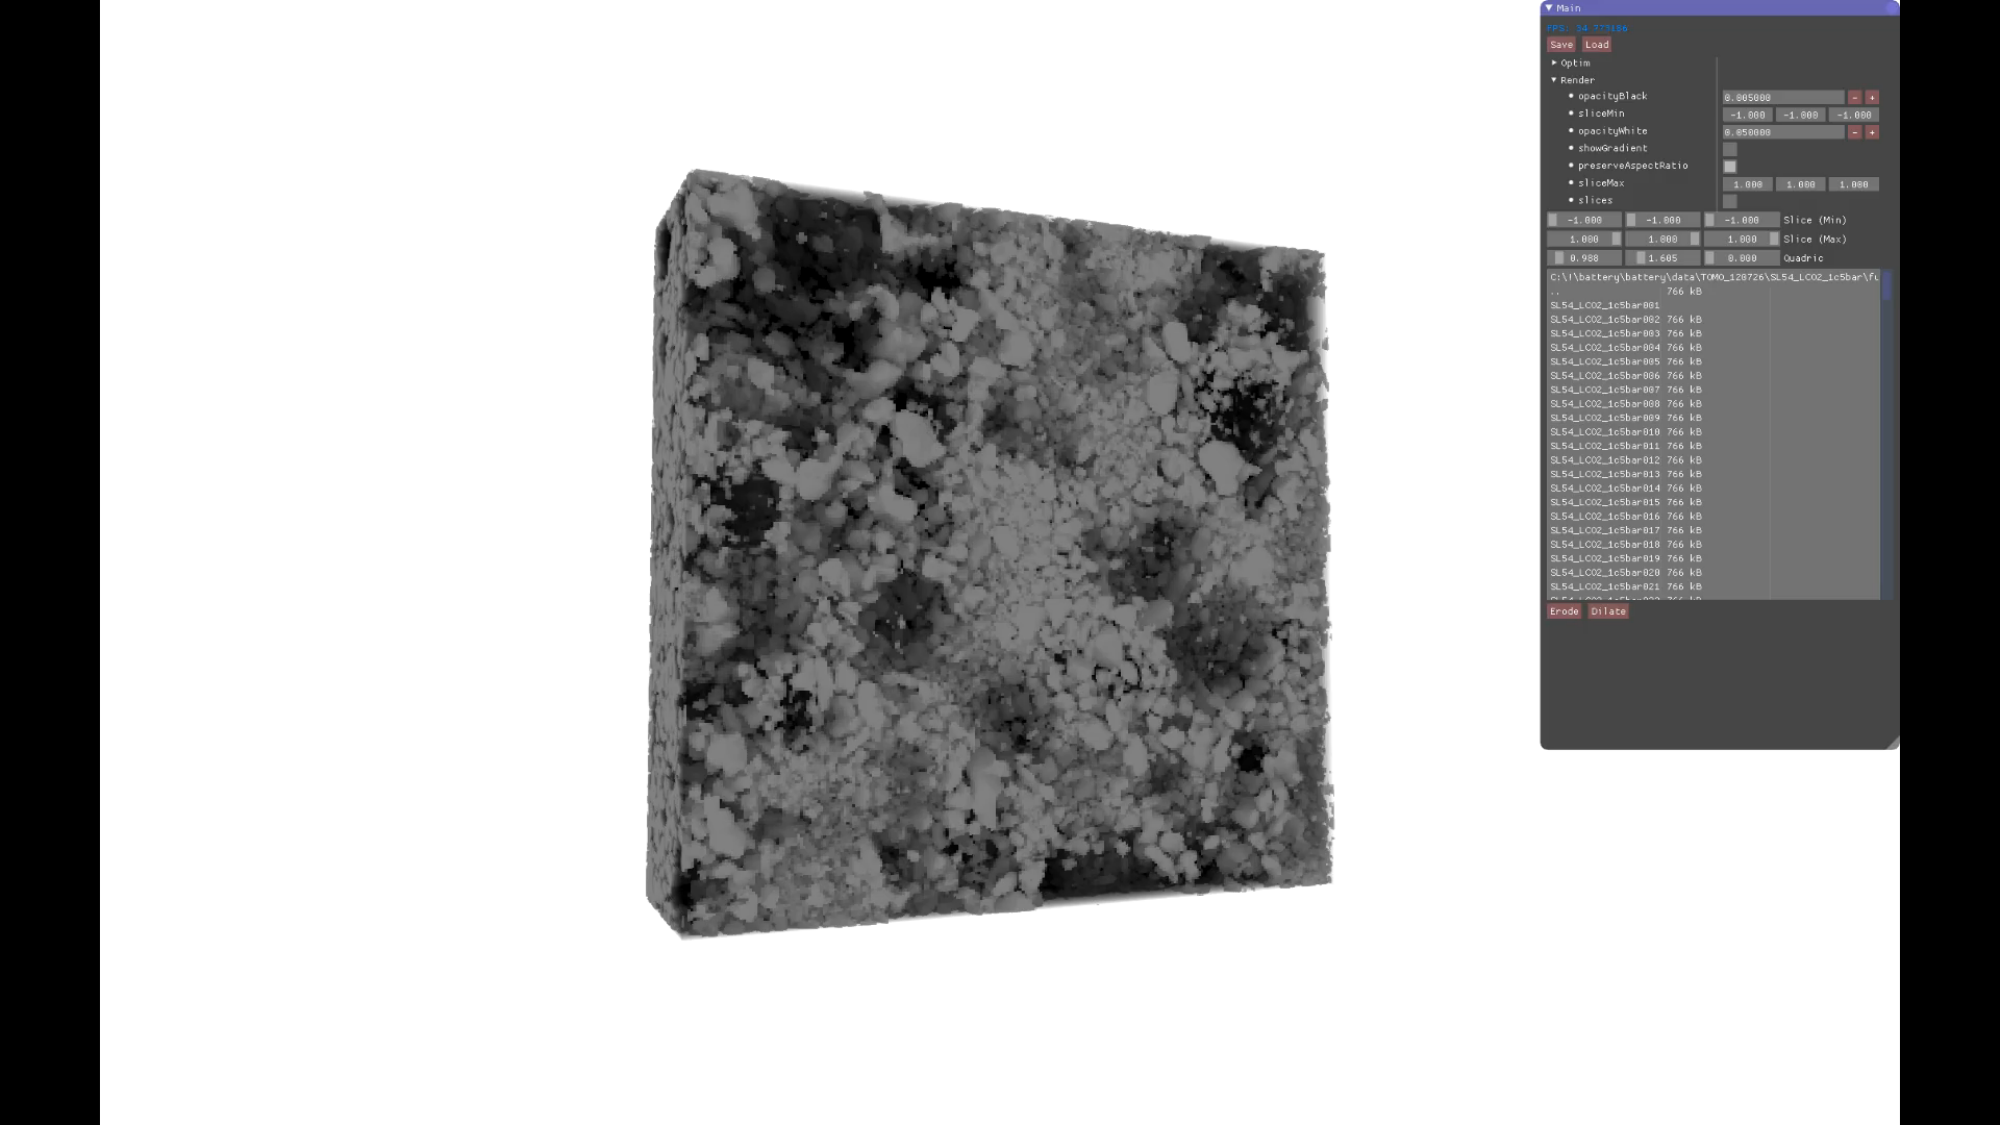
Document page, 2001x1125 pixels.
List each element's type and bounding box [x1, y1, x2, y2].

text_box [0, 0, 2000, 1125]
